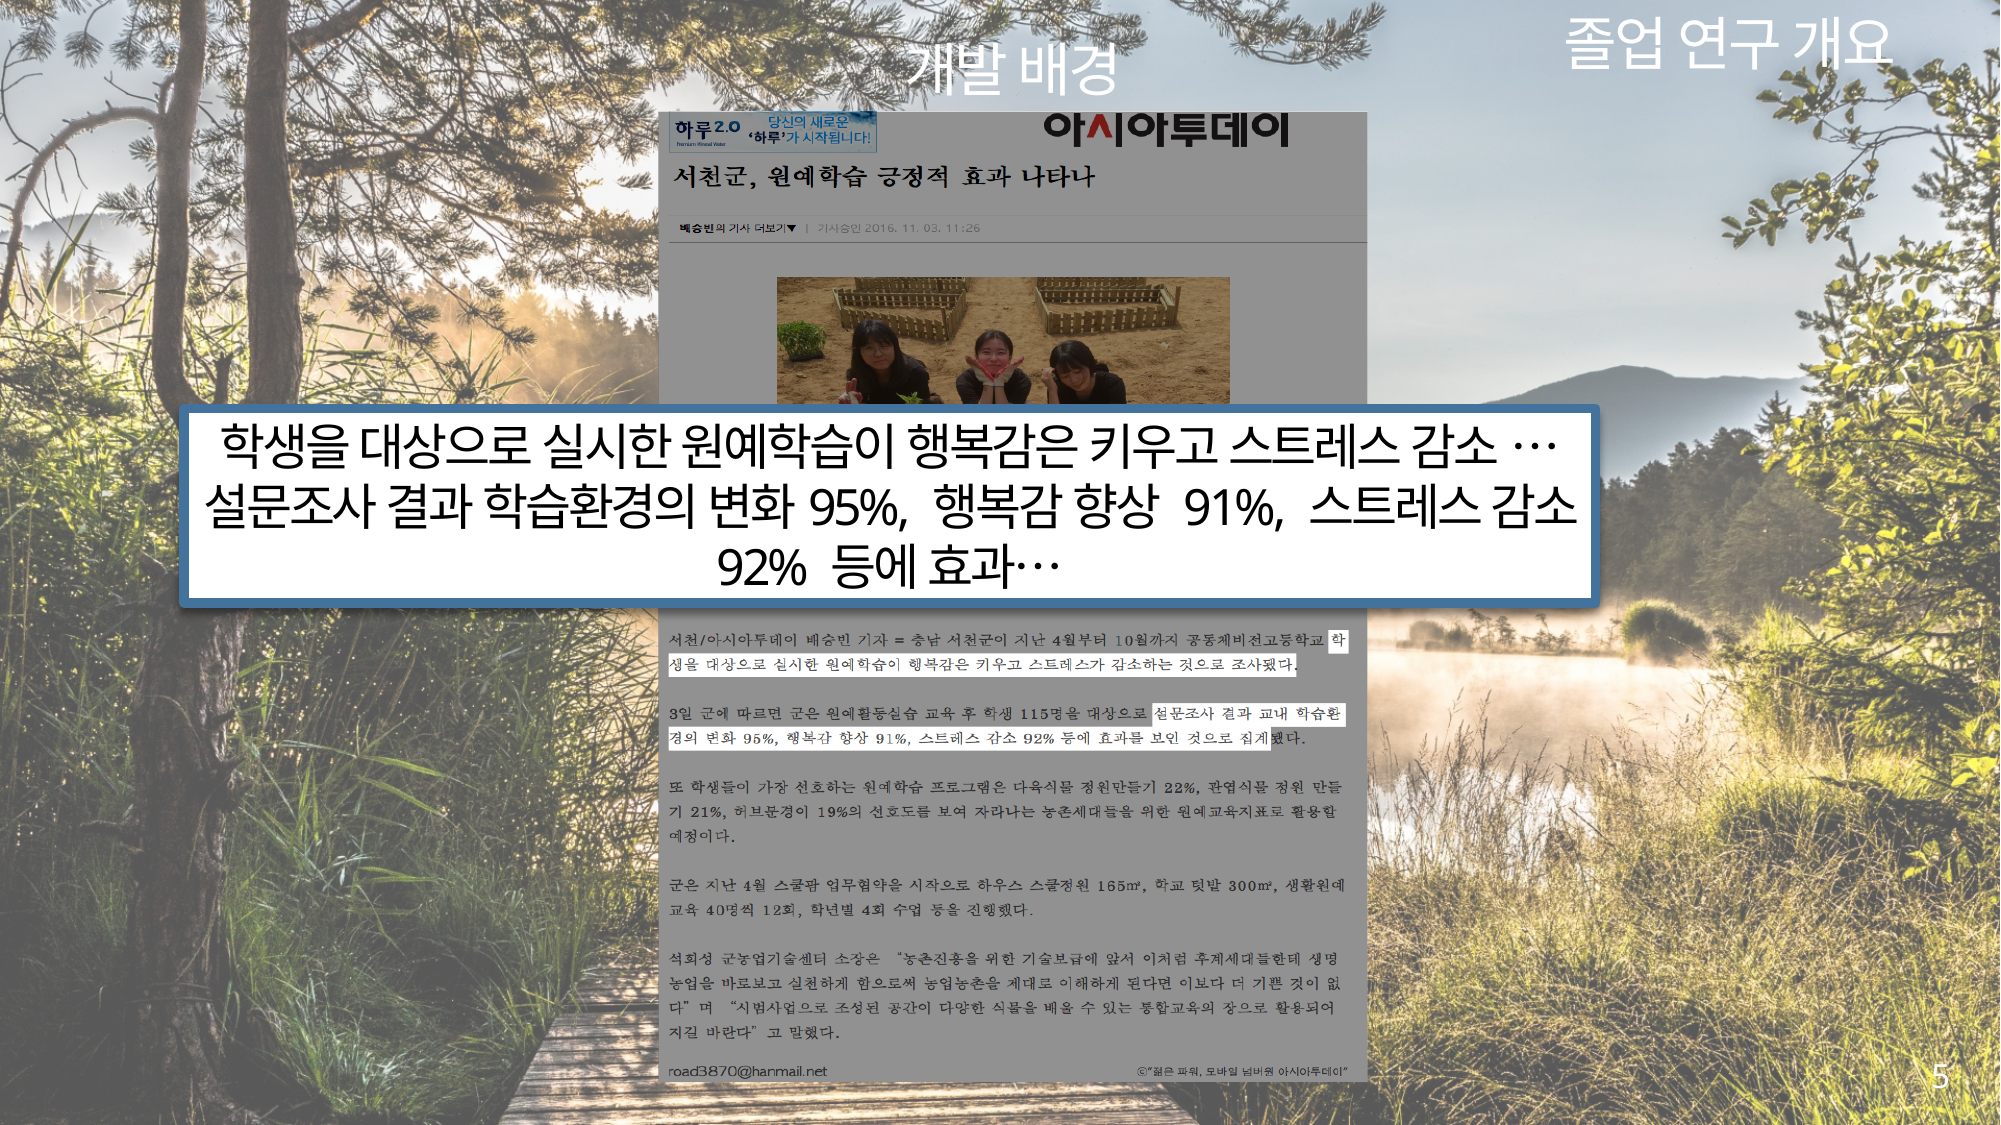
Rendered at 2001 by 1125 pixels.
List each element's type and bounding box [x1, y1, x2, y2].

text_box [658, 111, 1368, 1082]
picture [0, 0, 2000, 1125]
